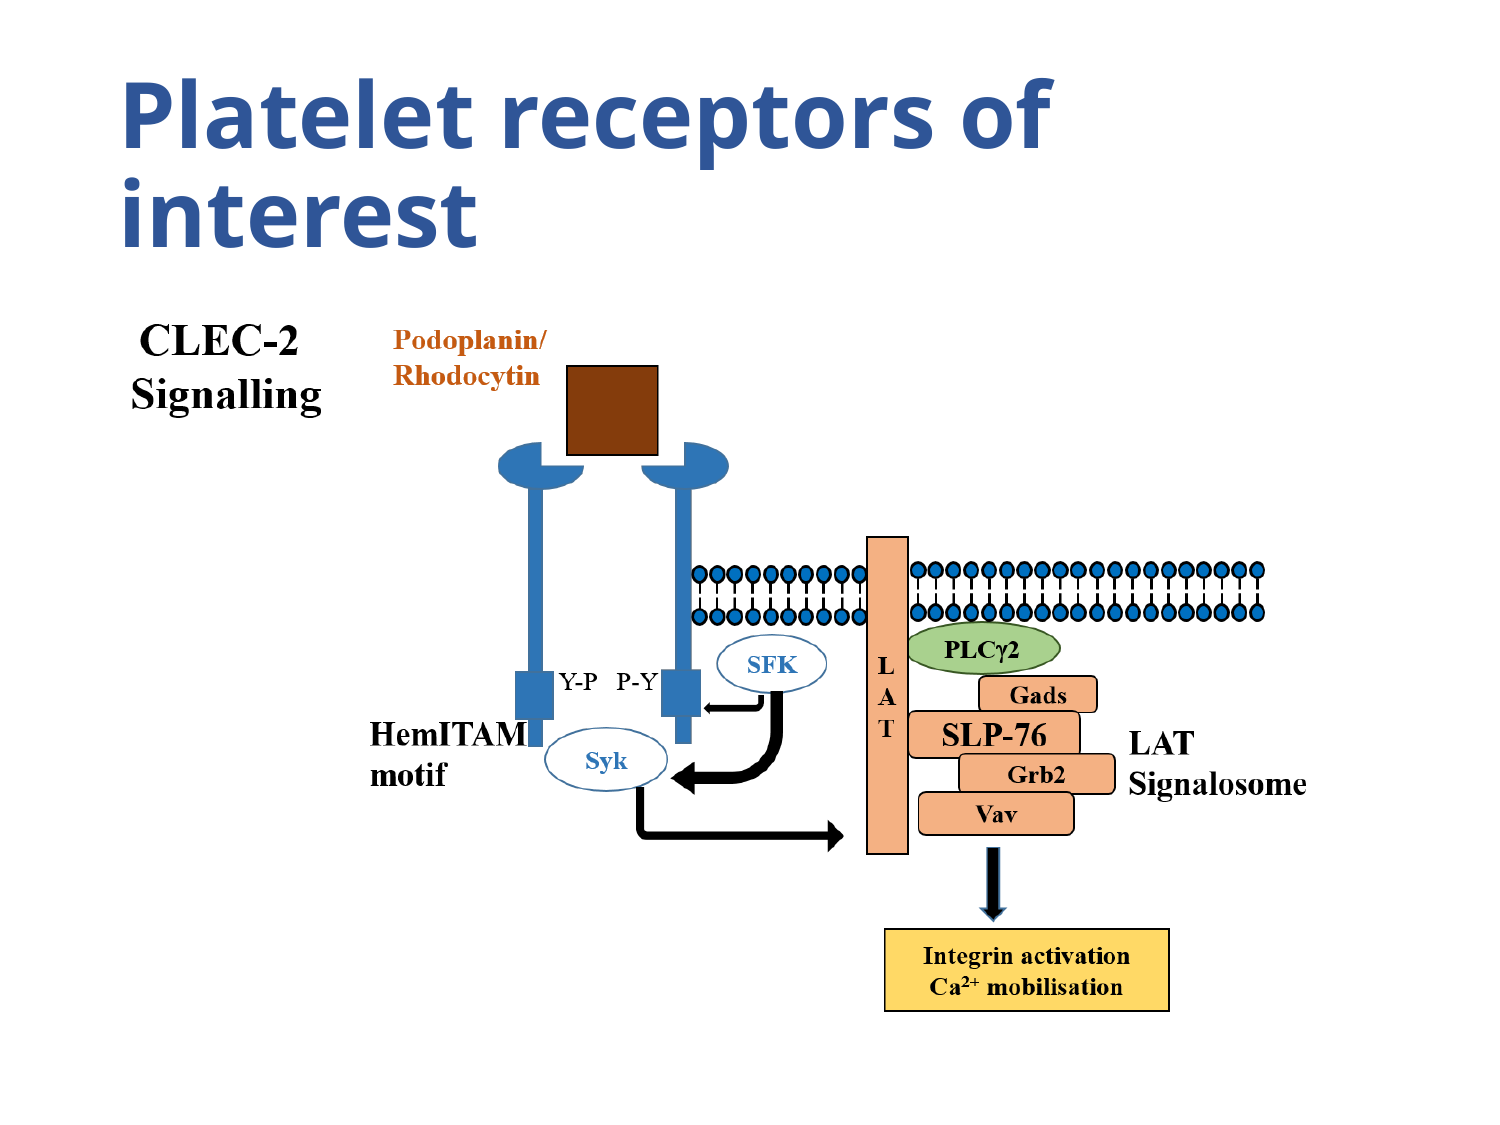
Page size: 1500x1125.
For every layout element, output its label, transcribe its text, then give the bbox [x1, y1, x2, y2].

picture [103, 297, 1332, 1017]
title Platelet receptors of interest [103, 59, 1397, 278]
